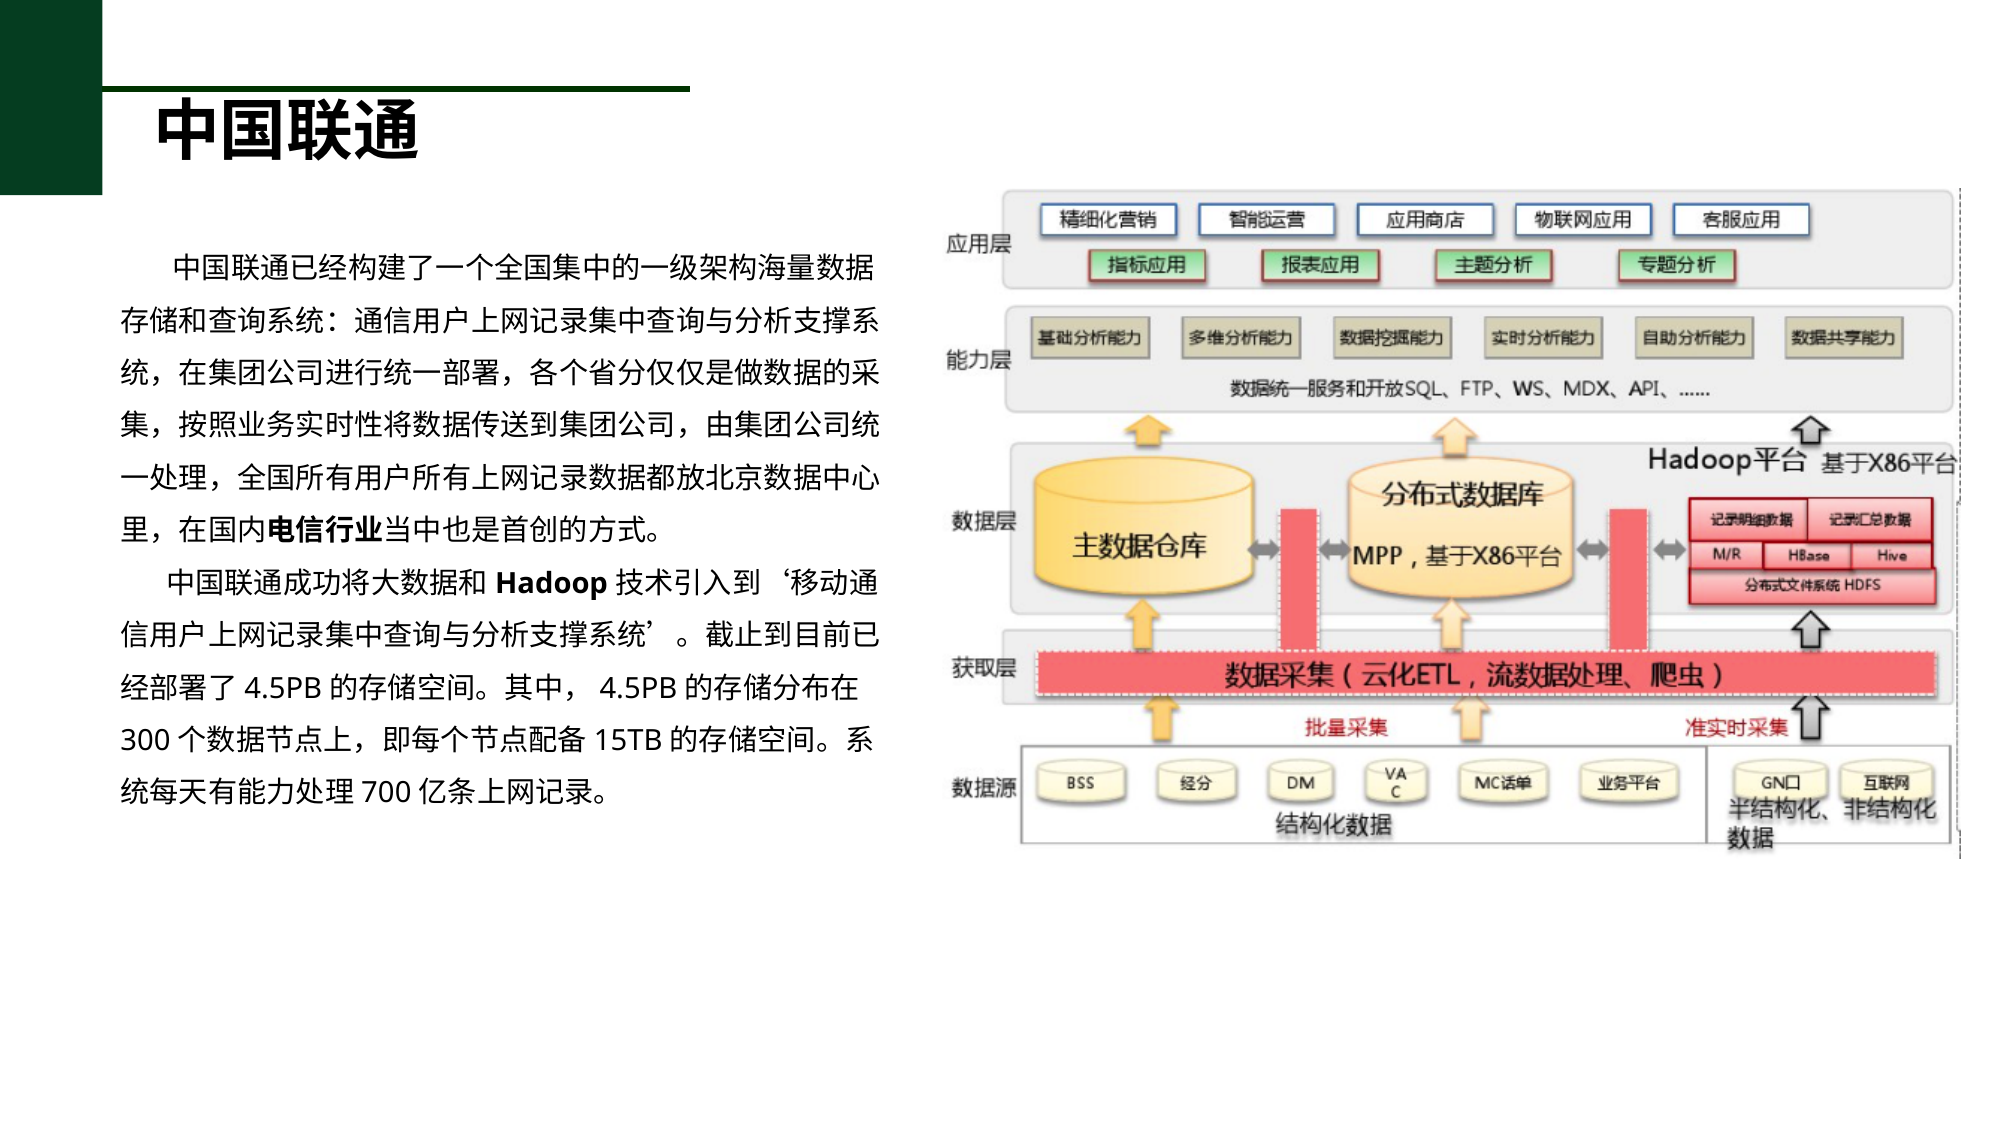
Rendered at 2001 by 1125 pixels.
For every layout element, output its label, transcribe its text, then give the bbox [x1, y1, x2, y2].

text_box 中国联通已经构建了一个全国集中的一级架构海量数据存储和查询系统：通信用户上网记录集中查询与分析支撑系统，在集团公司进行统一部署，各个省分仅仅是做数据的采集，按照业务实时性将数据传送到集团公司，由集团公司统一处理，全国所有用户所有上网记录数据都放北京数据中心里，在国内电信行业当中也是首创的方式。 中国联通成功将大数据和Hadoop技术引入到‘移动通信用户上网记录集中查询与分析支撑系统’。截止到目前已经部署了4.5PB的存储空间。其中，4.5PB的存储分布在300个数据节点上，即每个节点配备15TB的存储空间。系统每天有能力处理700亿条上网记录。 [105, 224, 909, 817]
picture [940, 188, 1961, 859]
title 中国联通 [138, 89, 764, 224]
